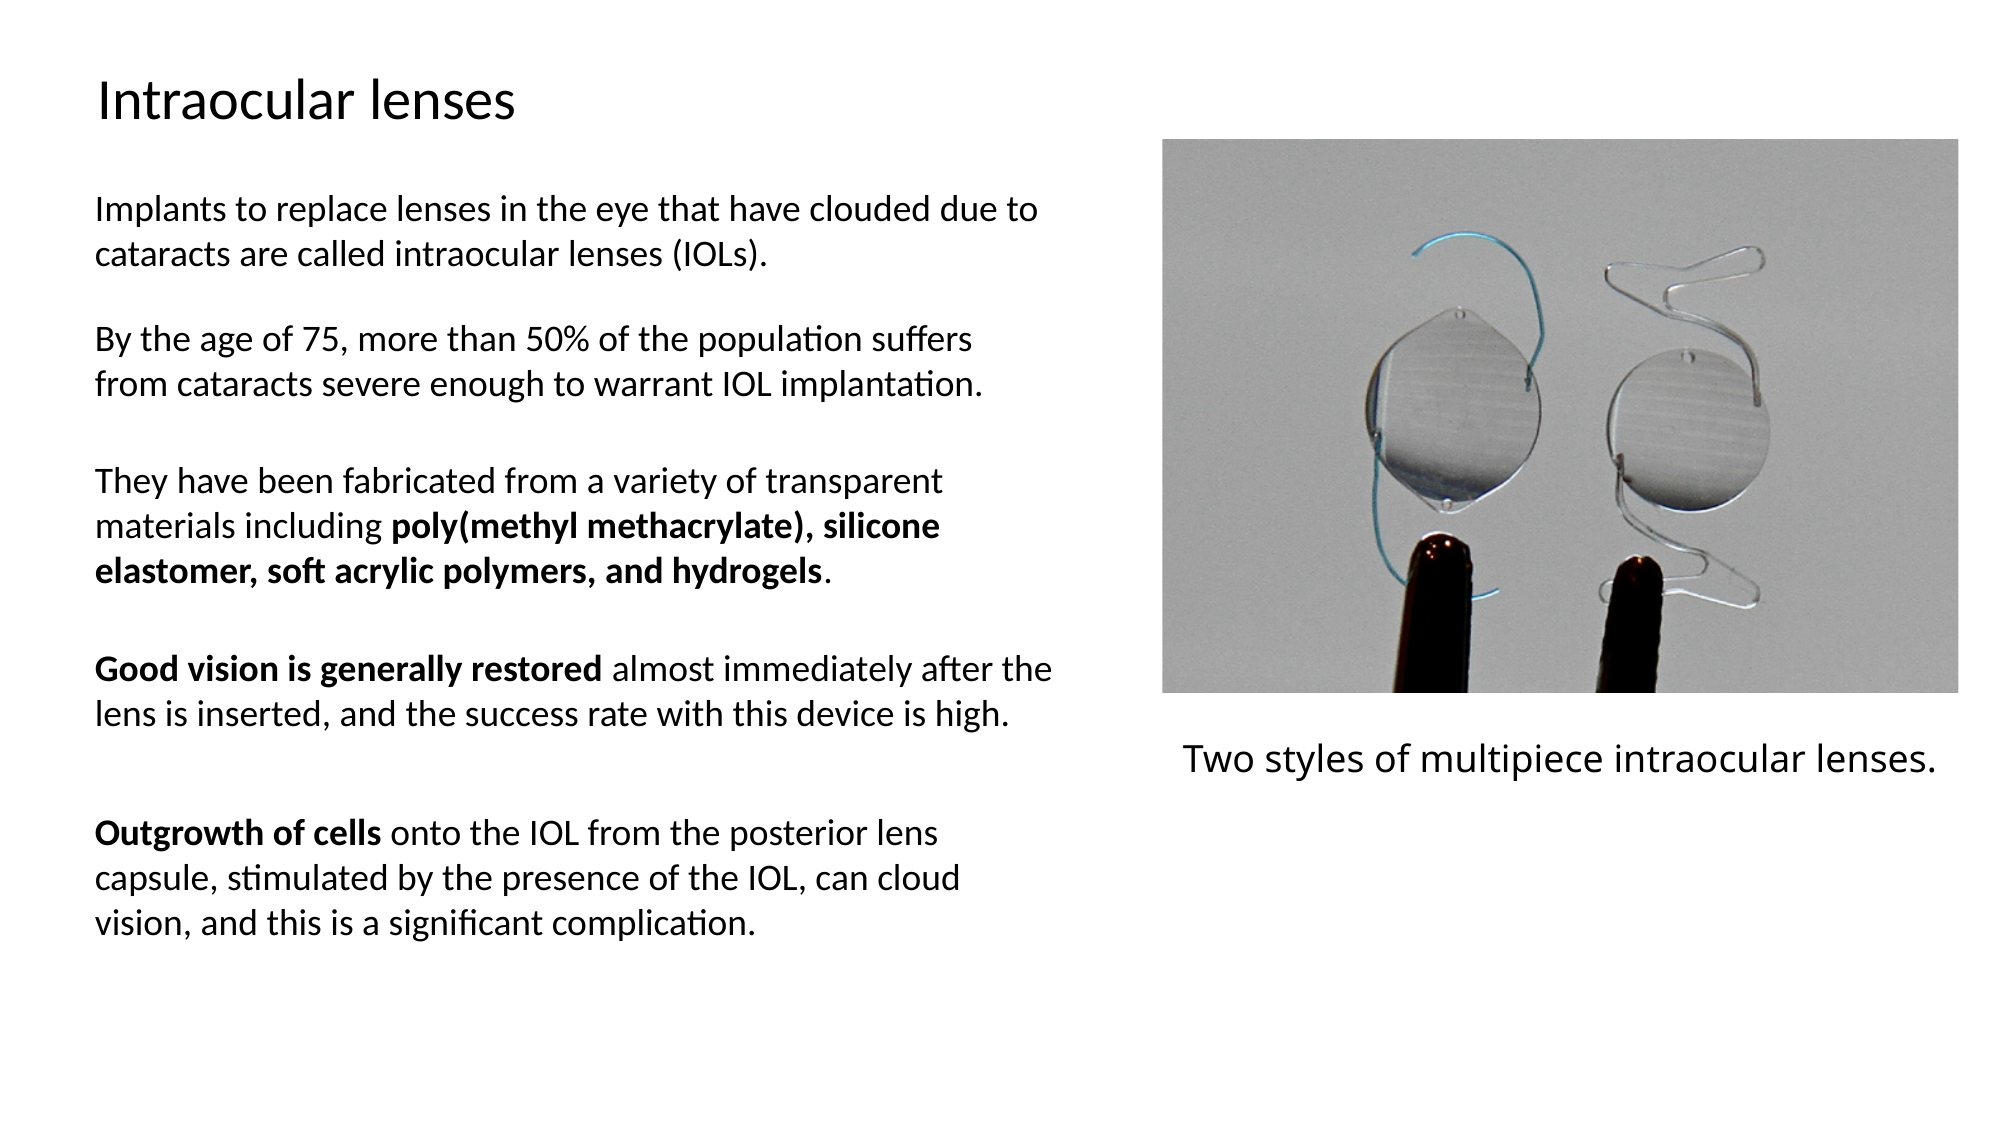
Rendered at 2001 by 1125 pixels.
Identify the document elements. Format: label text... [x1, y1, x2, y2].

text_box Outgrowth of cells onto the IOL from the posterior lens capsule, stimulated by the presence of the IOL, can cloud vision, and this is a significant complication. [80, 800, 1081, 950]
text_box Intraocular lenses [82, 54, 532, 139]
text_box By the age of 75, more than 50% of the population suffers from cataracts severe enough to warrant IOL implantation. [80, 307, 1081, 412]
picture [1162, 139, 1959, 693]
text_box Two styles of multipiece intraocular lenses. [1168, 727, 1953, 788]
text_box Good vision is generally restored almost immediately after the lens is inserted, and the success rate with this device is high. [80, 637, 1081, 742]
text_box They have been fabricated from a variety of transparent materials including poly(methyl methacrylate), silicone elastomer, soft acrylic polymers, and hydrogels. [80, 448, 1081, 598]
text_box Implants to replace lenses in the eye that have clouded due to cataracts are called intraocular lenses (IOLs). [80, 176, 1162, 281]
